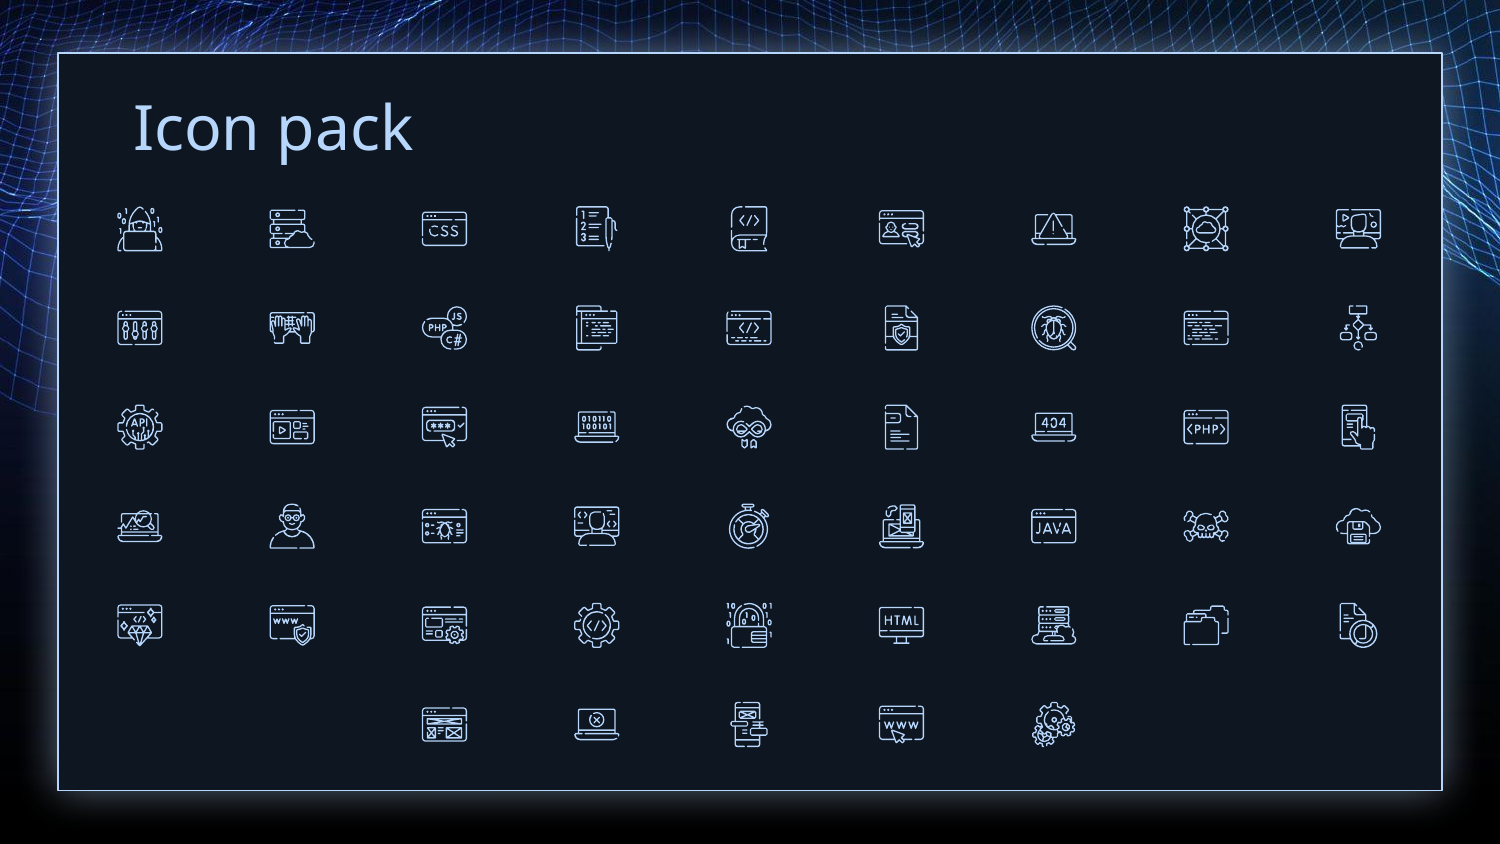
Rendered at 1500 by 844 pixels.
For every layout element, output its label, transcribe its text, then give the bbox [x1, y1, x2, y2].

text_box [117, 509, 163, 543]
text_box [1183, 605, 1229, 646]
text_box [575, 205, 618, 252]
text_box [269, 409, 315, 445]
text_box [884, 404, 919, 450]
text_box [1183, 310, 1229, 346]
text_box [1339, 602, 1378, 649]
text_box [1030, 212, 1077, 246]
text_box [726, 310, 772, 346]
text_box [421, 406, 468, 448]
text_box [1183, 510, 1229, 543]
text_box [421, 508, 468, 544]
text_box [1030, 508, 1077, 544]
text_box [878, 504, 925, 549]
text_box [269, 209, 315, 249]
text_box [1030, 605, 1077, 645]
subtitle Name of the section [77, 48, 1423, 52]
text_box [878, 705, 925, 744]
subtitle Name of the section [53, 72, 57, 770]
subtitle Name of the section [78, 791, 1420, 795]
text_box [1341, 404, 1376, 450]
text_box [421, 305, 468, 350]
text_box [878, 209, 925, 248]
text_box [573, 506, 620, 547]
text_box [1335, 507, 1382, 545]
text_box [726, 602, 772, 649]
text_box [728, 503, 770, 550]
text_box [1030, 412, 1077, 442]
title Icon pack [118, 72, 1382, 167]
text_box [884, 305, 919, 351]
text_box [1183, 409, 1229, 445]
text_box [575, 305, 618, 351]
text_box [878, 606, 925, 645]
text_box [730, 701, 768, 748]
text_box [573, 708, 620, 741]
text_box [117, 310, 163, 346]
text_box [269, 503, 315, 549]
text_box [117, 404, 163, 450]
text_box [573, 410, 620, 444]
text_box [1183, 205, 1229, 252]
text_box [1339, 305, 1378, 351]
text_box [1030, 305, 1077, 351]
picture [0, 0, 1500, 844]
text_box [421, 707, 468, 742]
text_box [117, 206, 163, 252]
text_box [730, 205, 768, 252]
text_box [1031, 701, 1076, 748]
text_box [269, 312, 315, 344]
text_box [1335, 208, 1382, 249]
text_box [726, 405, 772, 449]
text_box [421, 211, 468, 247]
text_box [421, 606, 468, 645]
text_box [117, 604, 163, 647]
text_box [269, 604, 315, 646]
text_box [573, 602, 620, 649]
